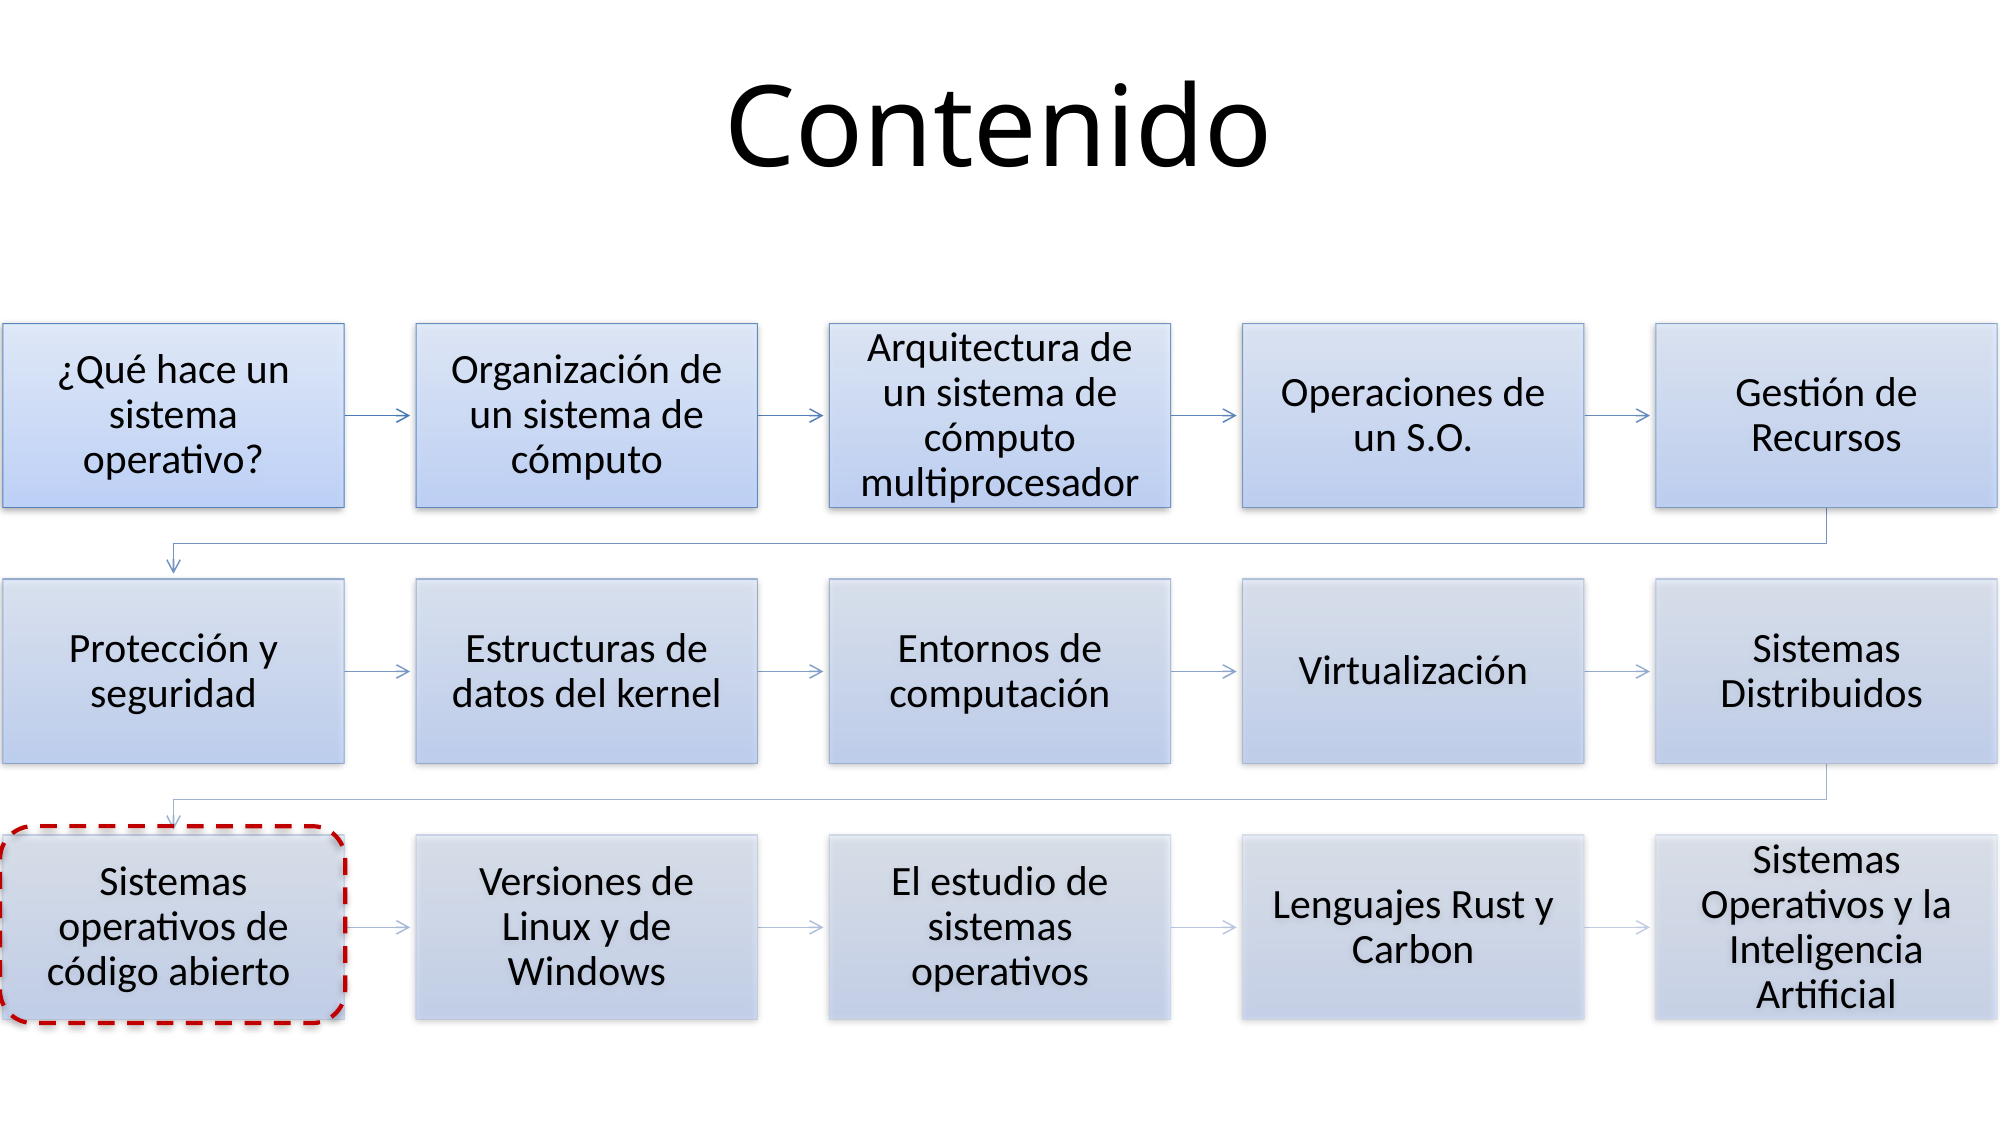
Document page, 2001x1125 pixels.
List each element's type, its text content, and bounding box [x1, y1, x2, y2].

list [0, 199, 2000, 1125]
title Contenido [136, 13, 1862, 196]
